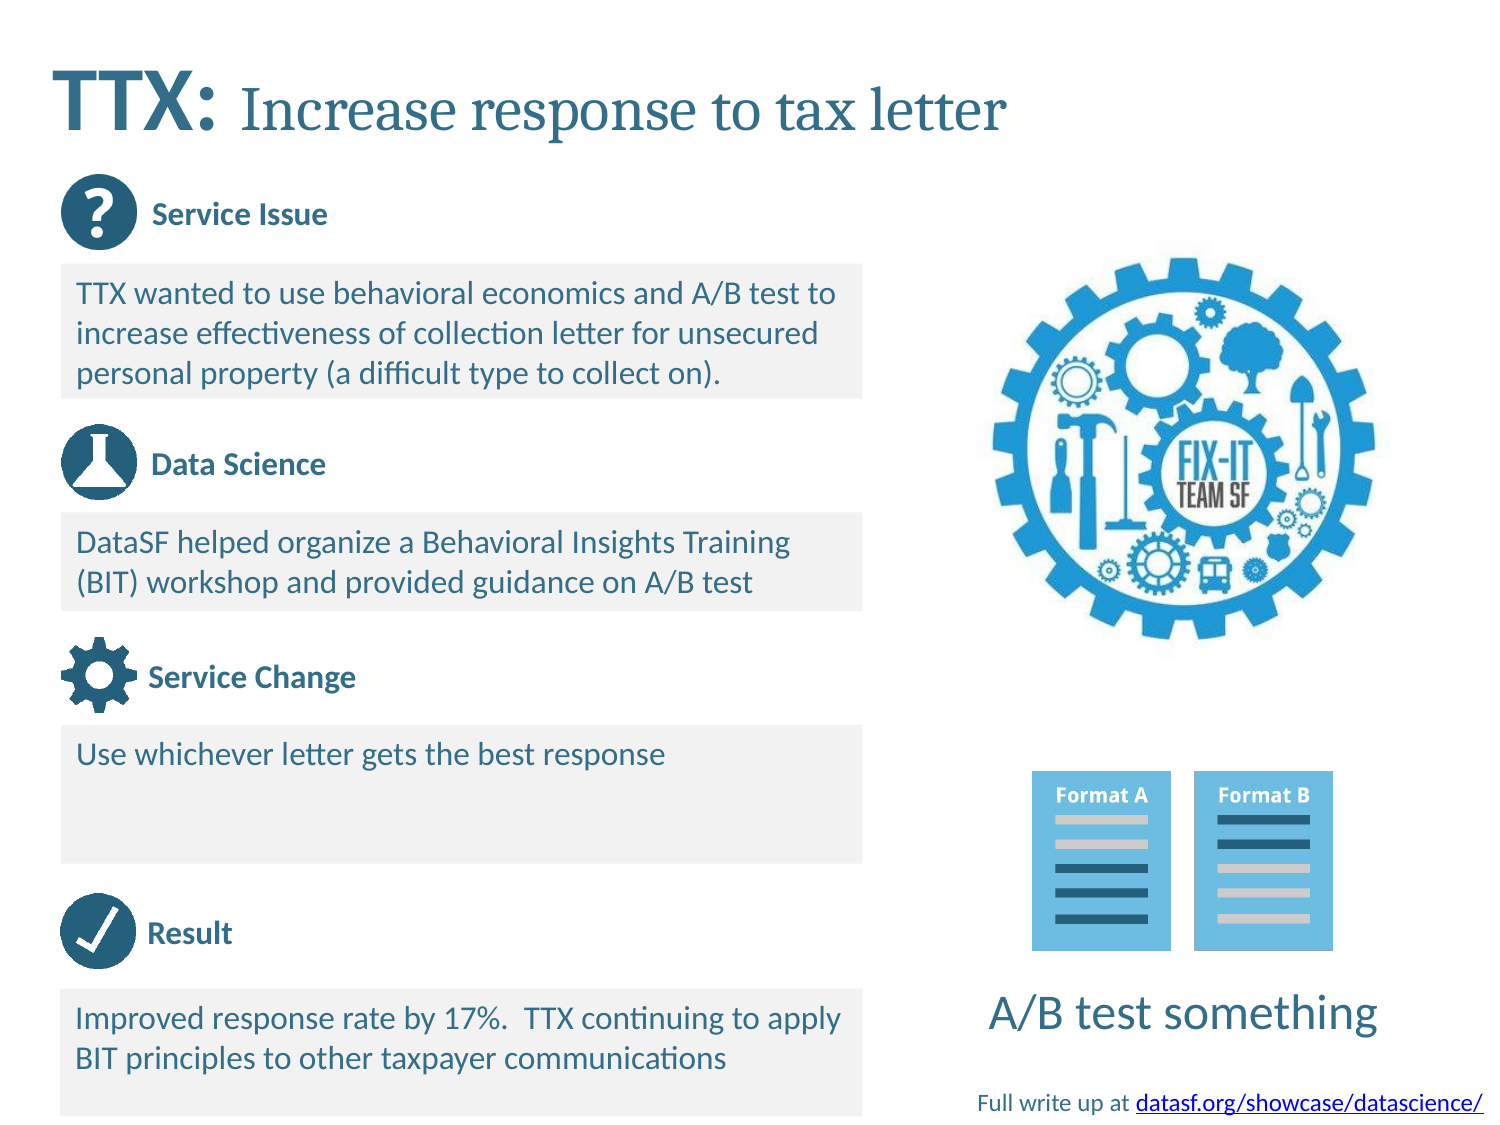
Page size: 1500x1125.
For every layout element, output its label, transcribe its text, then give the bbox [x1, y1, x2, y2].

text_box Result [140, 903, 358, 959]
picture [1032, 770, 1334, 952]
text_box Data Science [140, 434, 344, 491]
text_box Service Issue [140, 189, 363, 241]
picture [60, 424, 137, 501]
text_box TTX: Increase response to tax letter [37, 0, 1474, 189]
picture [60, 174, 137, 251]
text_box TTX wanted to use behavioral economics and A/B test to increase effectiveness of collection letter for unsecured personal property (a difficult type to collect on). [61, 263, 863, 399]
text_box Full write up at datasf.org/showcase/datascience/ [962, 1078, 1500, 1124]
picture [60, 637, 137, 713]
text_box DataSF helped organize a Behavioral Insights Training (BIT) workshop and provided guidance on A/B test [61, 512, 863, 612]
text_box Improved response rate by 17%. TTX continuing to apply BIT principles to other taxpayer communications [60, 988, 863, 1117]
text_box Service Change [140, 647, 375, 703]
picture [957, 224, 1409, 676]
picture [59, 893, 136, 969]
text_box A/B test something [920, 972, 1446, 1048]
text_box Use whichever letter gets the best response [61, 725, 863, 864]
